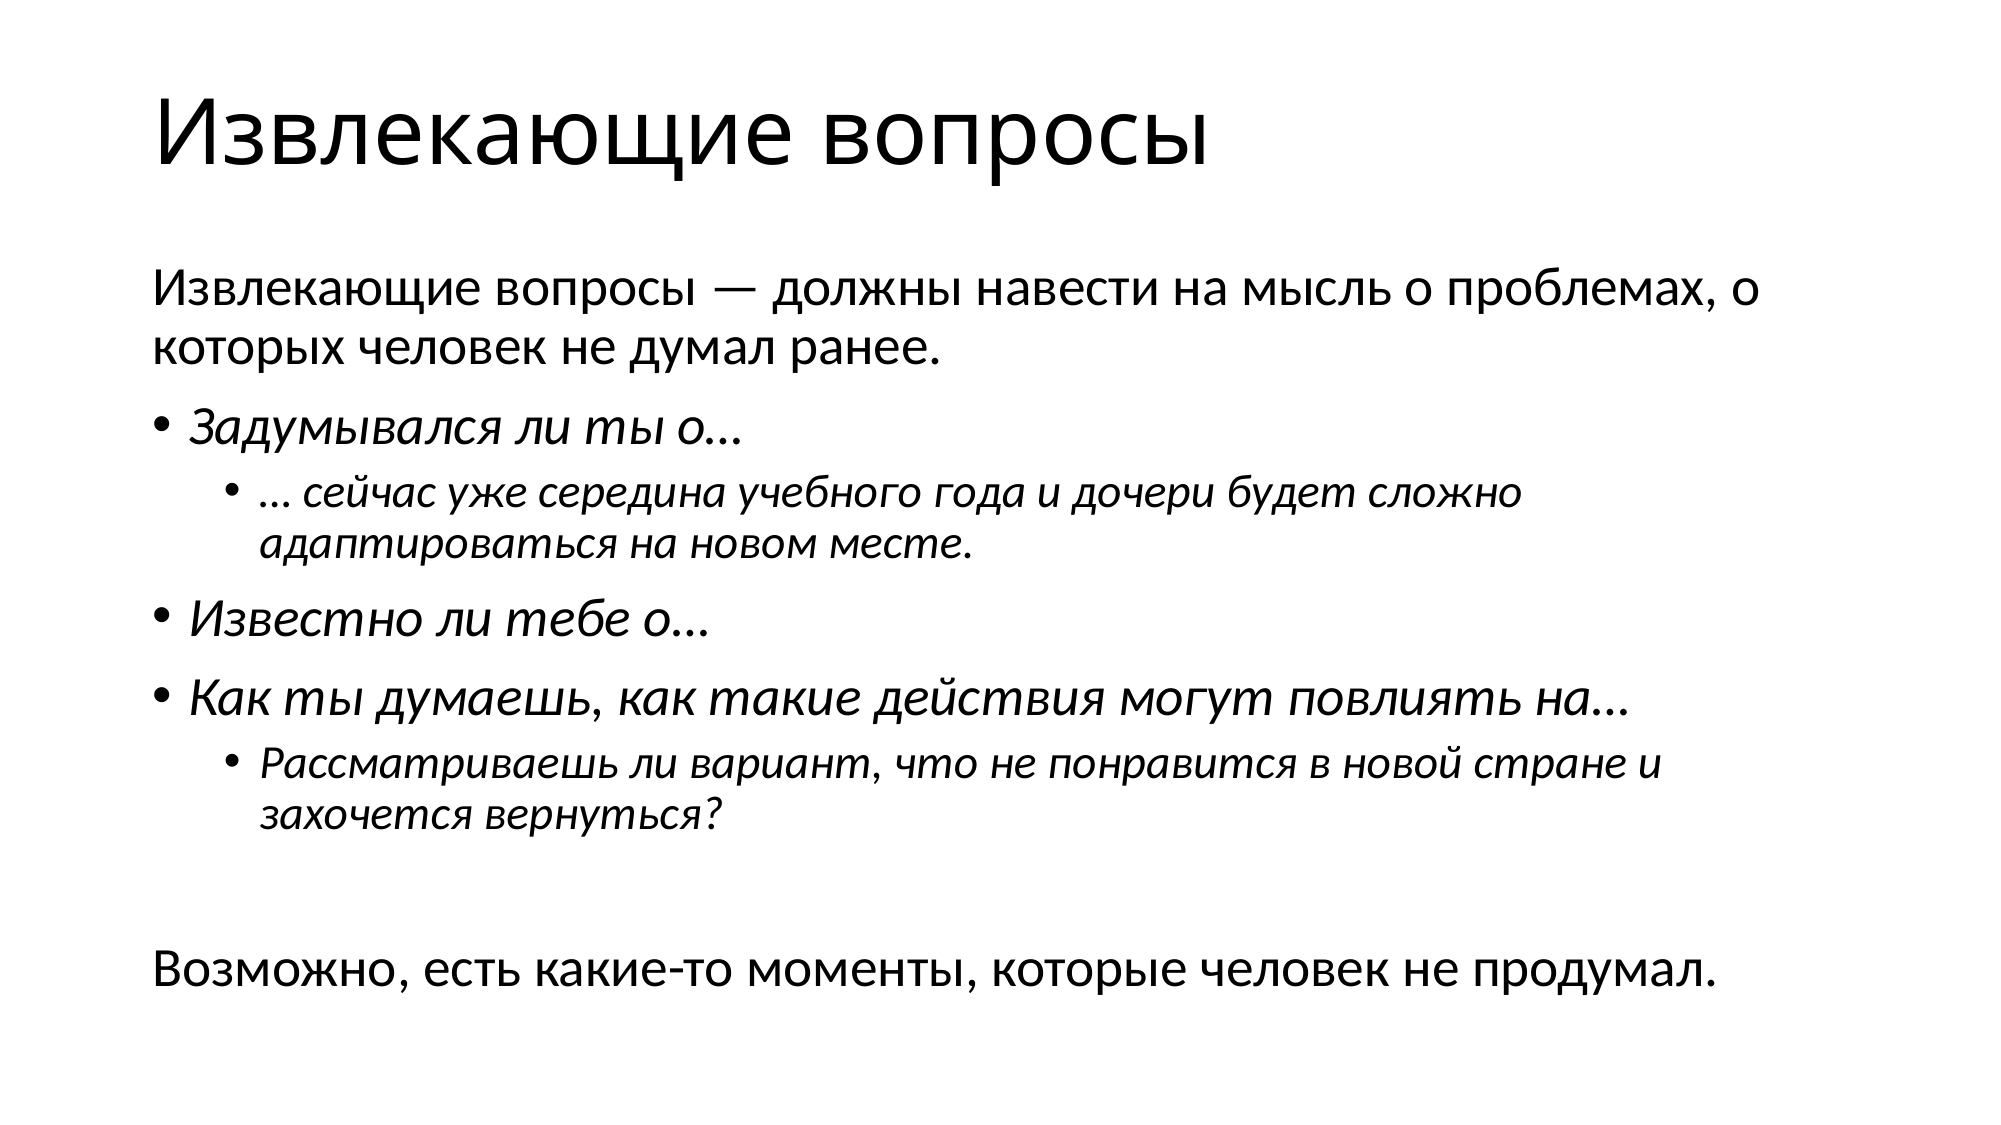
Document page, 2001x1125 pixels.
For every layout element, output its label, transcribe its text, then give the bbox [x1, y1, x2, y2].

title Извлекающие вопросы [137, 59, 1863, 210]
list Извлекающие вопросы — должны навести на мысль о проблемах, о которых человек не думал ранее. Задумывался ли ты о… … сейчас уже середина учебного года и дочери будет сложно адаптироваться на новом месте. Известно ли тебе о… Как ты думаешь, как такие действия могут повлиять на… Рассматриваешь ли вариант, что не понравится в новой стране и захочется вернуться? Возможно, есть какие-то моменты, которые человек не продумал. [137, 249, 1863, 1014]
